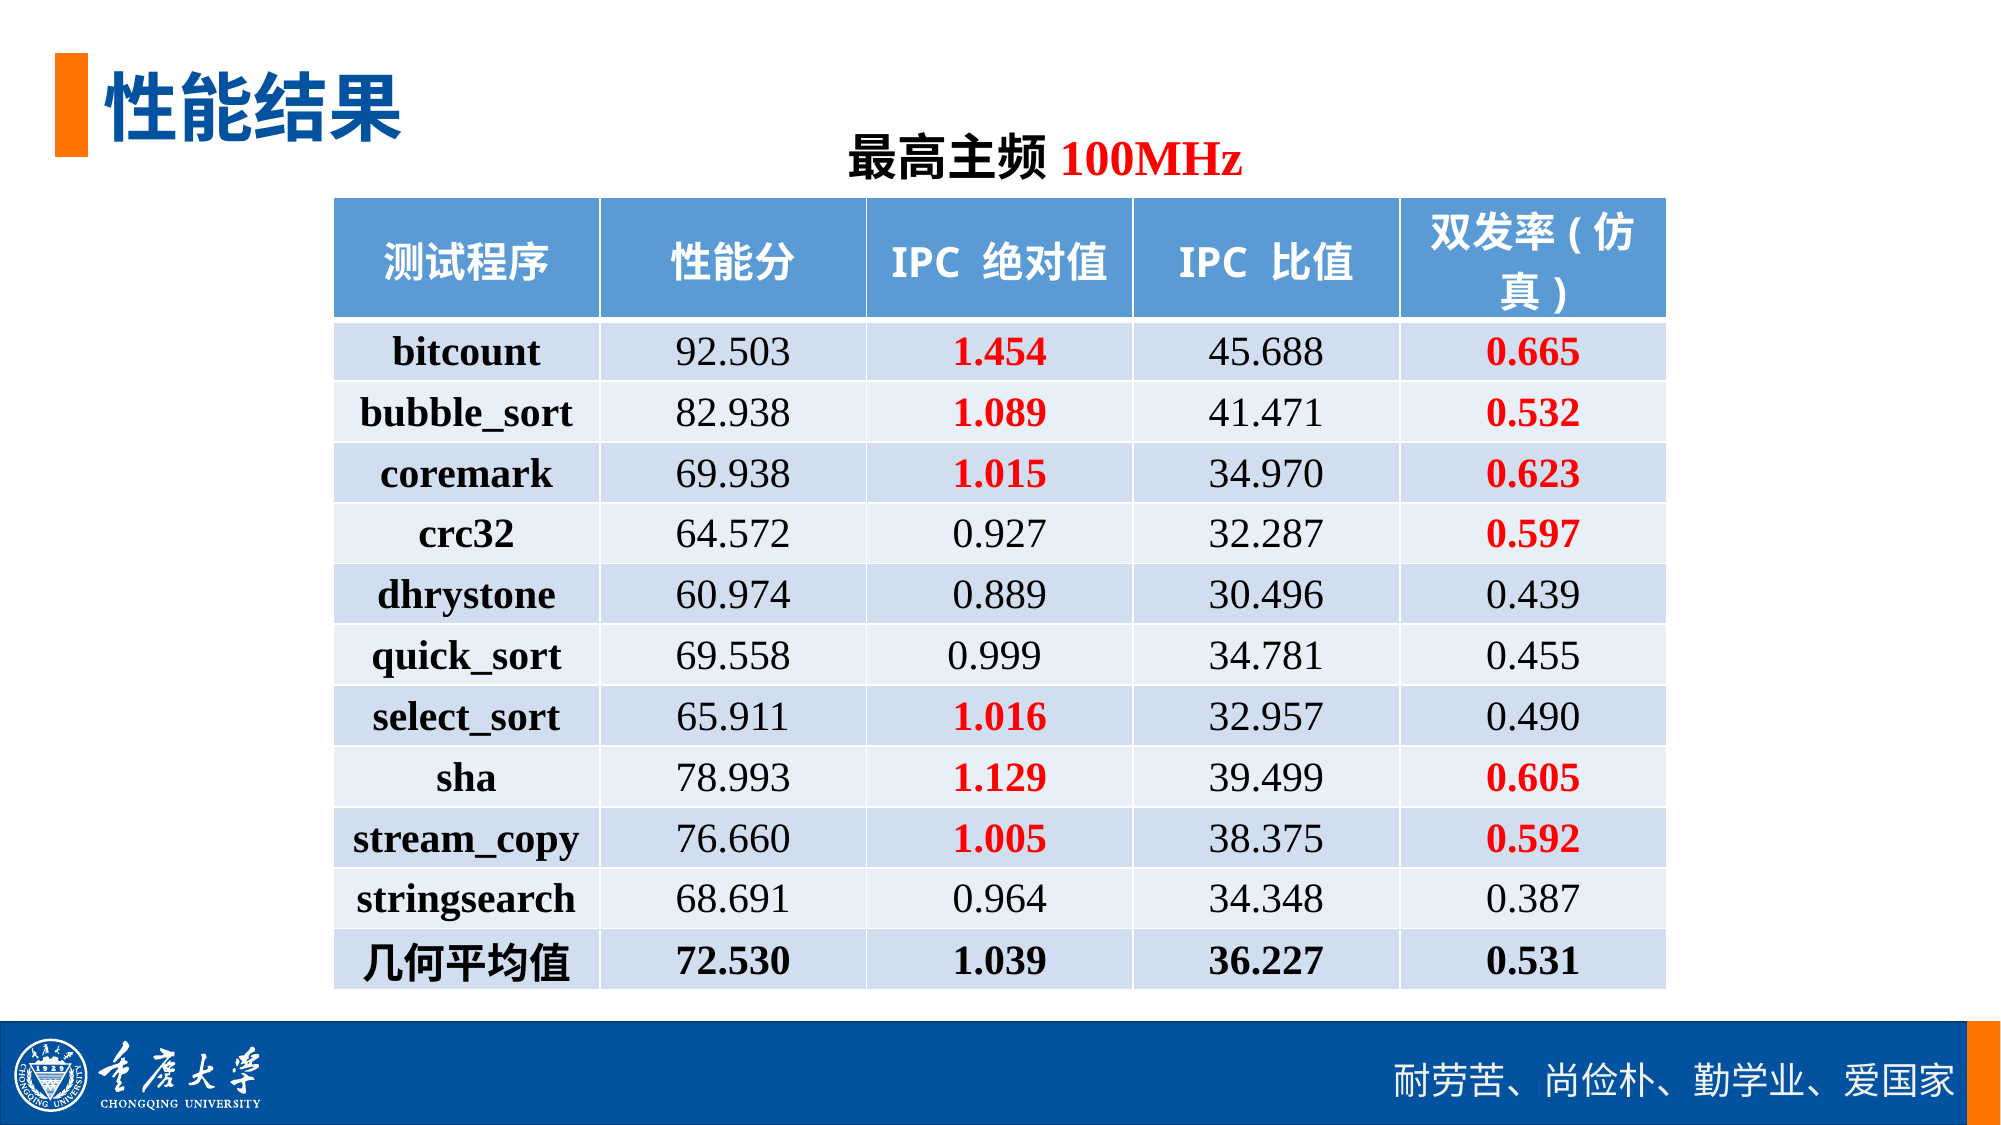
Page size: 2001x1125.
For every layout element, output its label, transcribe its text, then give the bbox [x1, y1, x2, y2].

table_cell 0.927 [867, 504, 1132, 563]
table_cell 34.348 [1134, 869, 1399, 928]
table_cell 几何平均值 [334, 929, 599, 989]
table_cell stream_copy [334, 808, 599, 867]
table_header IPC 绝对值 [867, 198, 1132, 317]
text_box 最高主频100MHz [832, 118, 1360, 194]
table_cell 82.938 [601, 382, 866, 441]
table_cell 0.592 [1401, 808, 1666, 867]
table_cell 64.572 [601, 504, 866, 563]
table_cell bitcount [334, 323, 599, 380]
table_cell 0.605 [1401, 747, 1666, 806]
table_cell 0.532 [1401, 382, 1666, 441]
table_cell coremark [334, 443, 599, 502]
table_cell 0.889 [867, 564, 1132, 623]
table_cell 0.439 [1401, 564, 1666, 623]
table_cell 0.455 [1401, 625, 1666, 684]
table_cell 1.129 [867, 747, 1132, 806]
table_cell 69.938 [601, 443, 866, 502]
table_cell 0.490 [1401, 686, 1666, 745]
table_cell 0.623 [1401, 443, 1666, 502]
table_cell 0.964 [867, 869, 1132, 928]
table_cell stringsearch [334, 869, 599, 928]
table_cell 1.089 [867, 382, 1132, 441]
table_cell 0.999 [867, 625, 1132, 684]
table_cell 38.375 [1134, 808, 1399, 867]
table_cell 32.957 [1134, 686, 1399, 745]
table_cell crc32 [334, 504, 599, 563]
table_header IPC 比值 [1134, 198, 1399, 317]
table_header 测试程序 [334, 198, 599, 317]
table_cell bubble_sort [334, 382, 599, 441]
table_cell 72.530 [601, 929, 866, 989]
table_cell 92.503 [601, 323, 866, 380]
table_cell 78.993 [601, 747, 866, 806]
list 性能结果 [88, 53, 1322, 157]
table_cell dhrystone [334, 564, 599, 623]
table_cell 34.970 [1134, 443, 1399, 502]
table_cell 68.691 [601, 869, 866, 928]
table_cell 45.688 [1134, 323, 1399, 380]
table_cell 69.558 [601, 625, 866, 684]
table_cell 39.499 [1134, 747, 1399, 806]
table_cell 0.597 [1401, 504, 1666, 563]
table_cell 1.016 [867, 686, 1132, 745]
table_cell quick_sort [334, 625, 599, 684]
table_cell 1.015 [867, 443, 1132, 502]
table_cell 1.039 [867, 929, 1132, 989]
table_cell 30.496 [1134, 564, 1399, 623]
table_cell 60.974 [601, 564, 866, 623]
table_cell 34.781 [1134, 625, 1399, 684]
table_cell 0.665 [1401, 323, 1666, 380]
table_header 性能分 [601, 198, 866, 317]
table_cell 65.911 [601, 686, 866, 745]
table_cell 36.227 [1134, 929, 1399, 989]
table_cell 76.660 [601, 808, 866, 867]
table_cell 32.287 [1134, 504, 1399, 563]
table_cell 1.454 [867, 323, 1132, 380]
table_cell 41.471 [1134, 382, 1399, 441]
table_cell sha [334, 747, 599, 806]
table_header 双发率(仿真) [1401, 198, 1666, 317]
table_cell 1.005 [867, 808, 1132, 867]
table_cell select_sort [334, 686, 599, 745]
table_cell 0.531 [1401, 929, 1666, 989]
table_cell 0.387 [1401, 869, 1666, 928]
